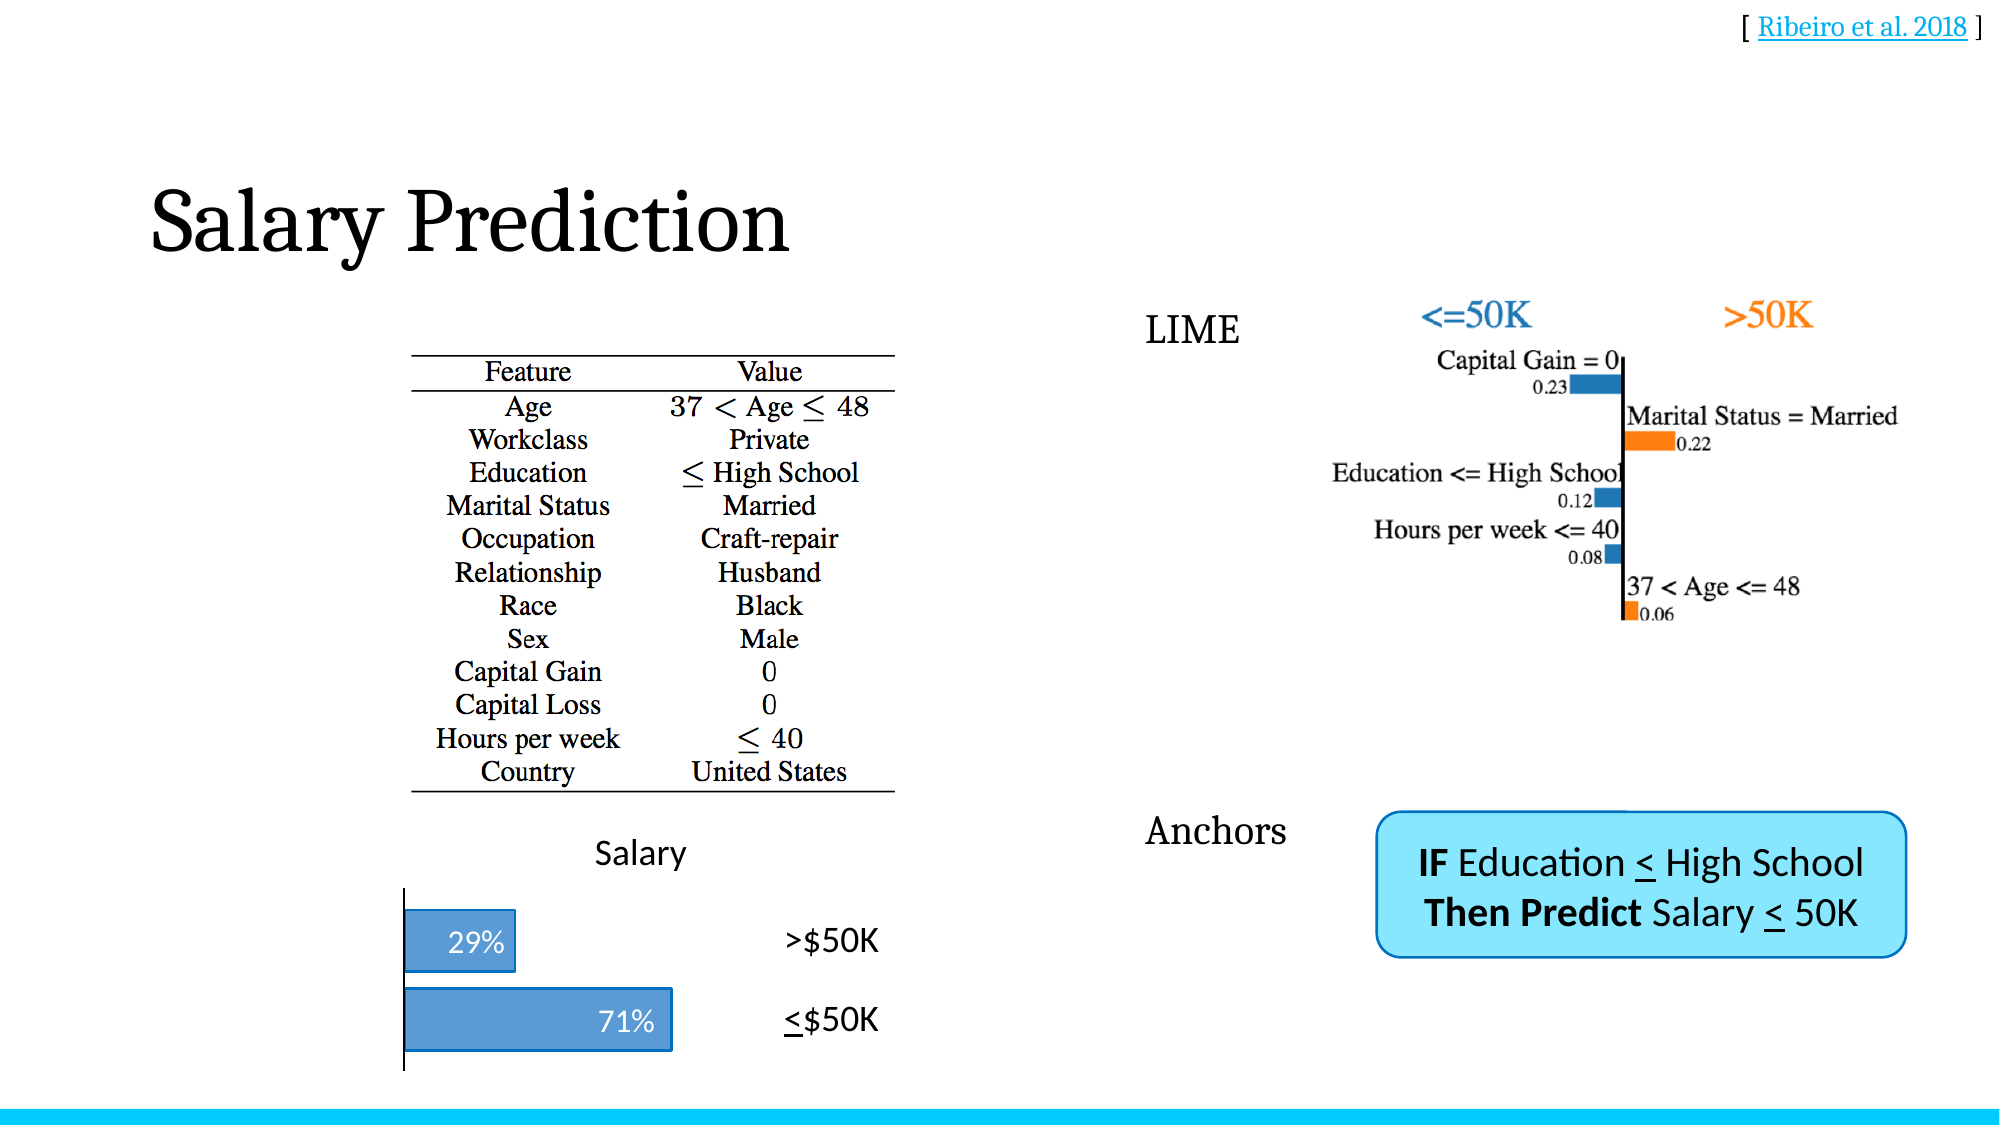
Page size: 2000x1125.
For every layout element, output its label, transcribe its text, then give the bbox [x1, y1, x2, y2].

text_box [409, 988, 672, 1051]
text_box <$50K [768, 986, 896, 1048]
text_box [ Ribeiro et al. 2018 ] [1305, 0, 2000, 61]
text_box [1129, 286, 1907, 632]
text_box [1129, 787, 1907, 958]
picture [399, 344, 900, 798]
text_box [409, 909, 515, 972]
text_box 29% [432, 913, 523, 969]
text_box 71% [582, 991, 672, 1047]
text_box Salary [580, 820, 703, 882]
text_box >$50K [768, 907, 896, 969]
title Salary Prediction [137, 59, 1863, 278]
